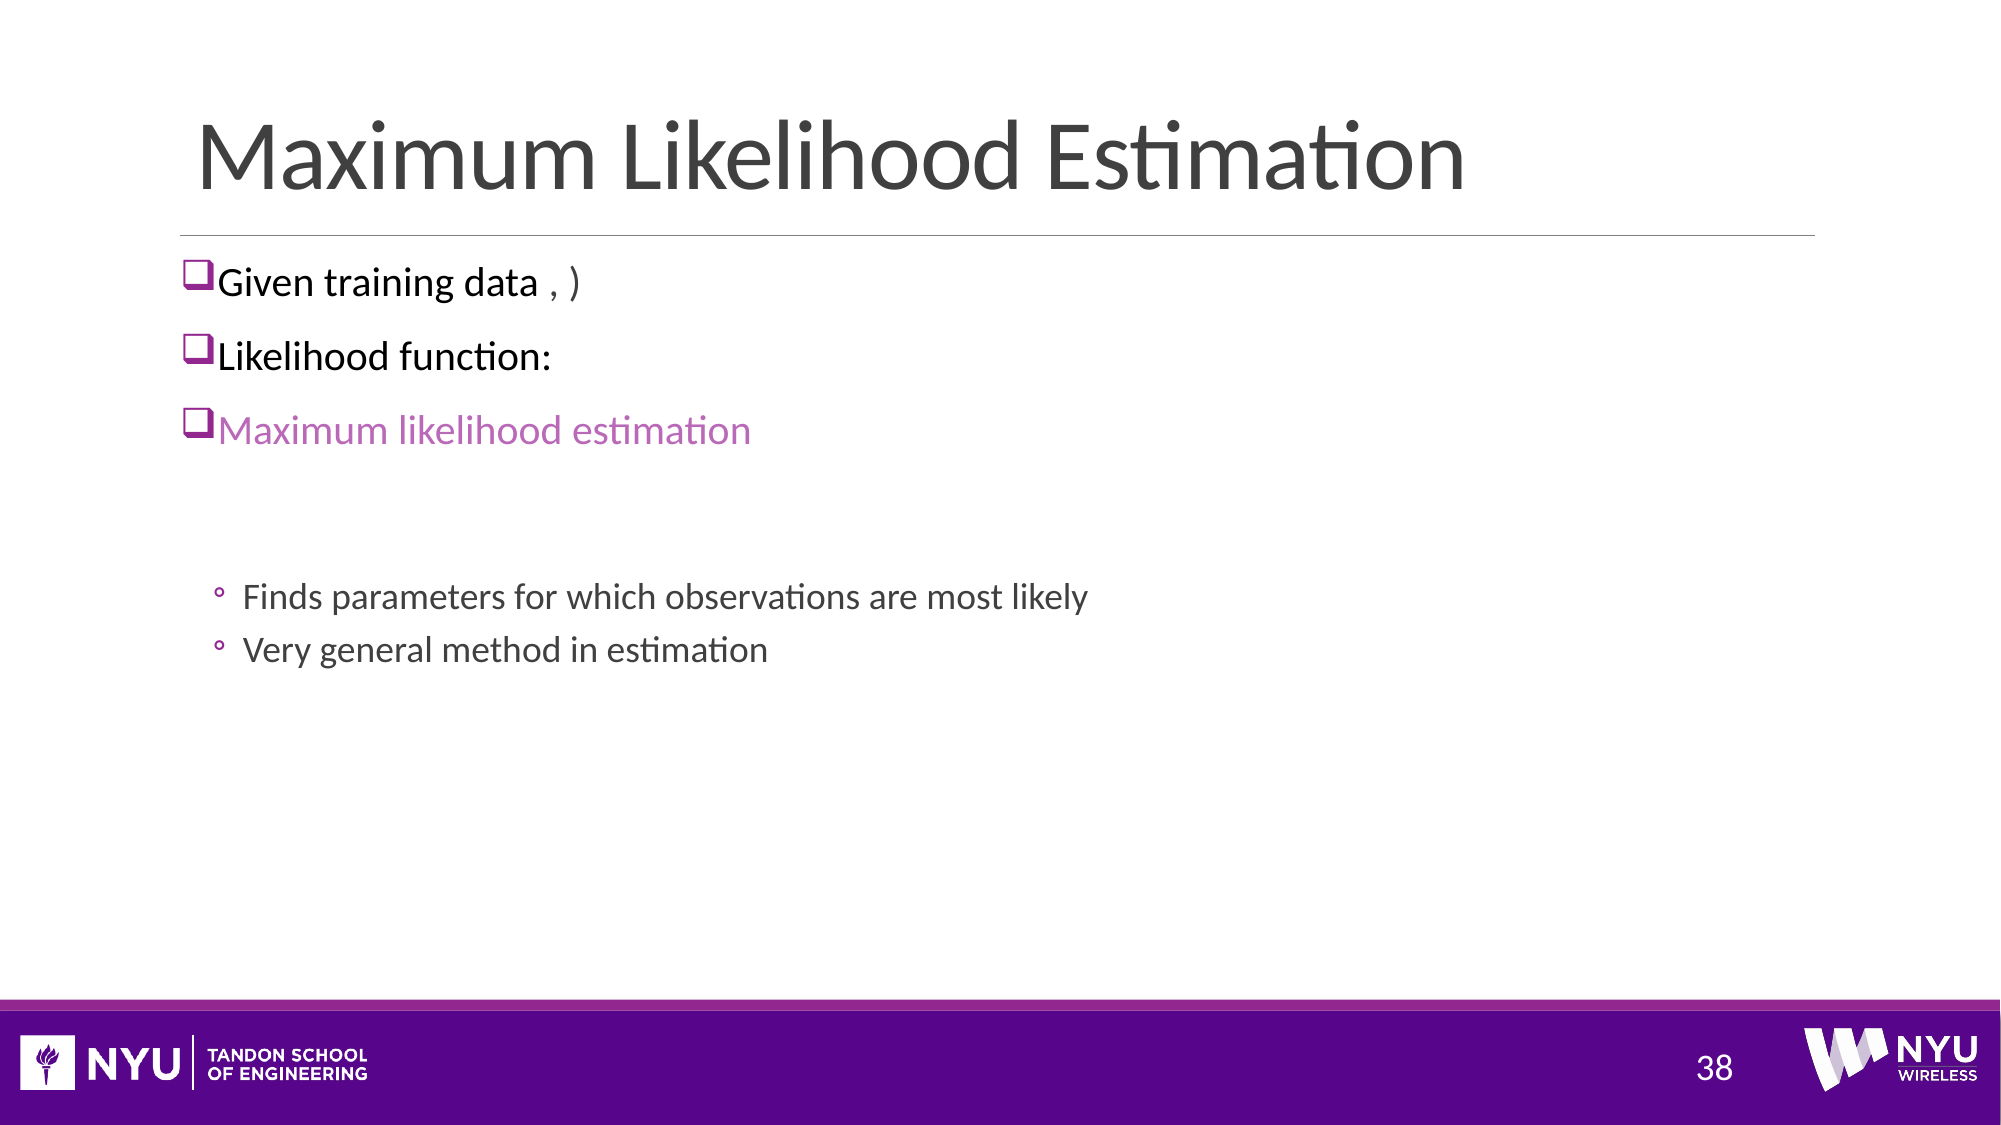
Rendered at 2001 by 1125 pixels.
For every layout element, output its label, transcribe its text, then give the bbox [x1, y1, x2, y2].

slide_number 38 [1533, 1035, 1749, 1096]
title Maximum Likelihood Estimation [180, 47, 1830, 218]
